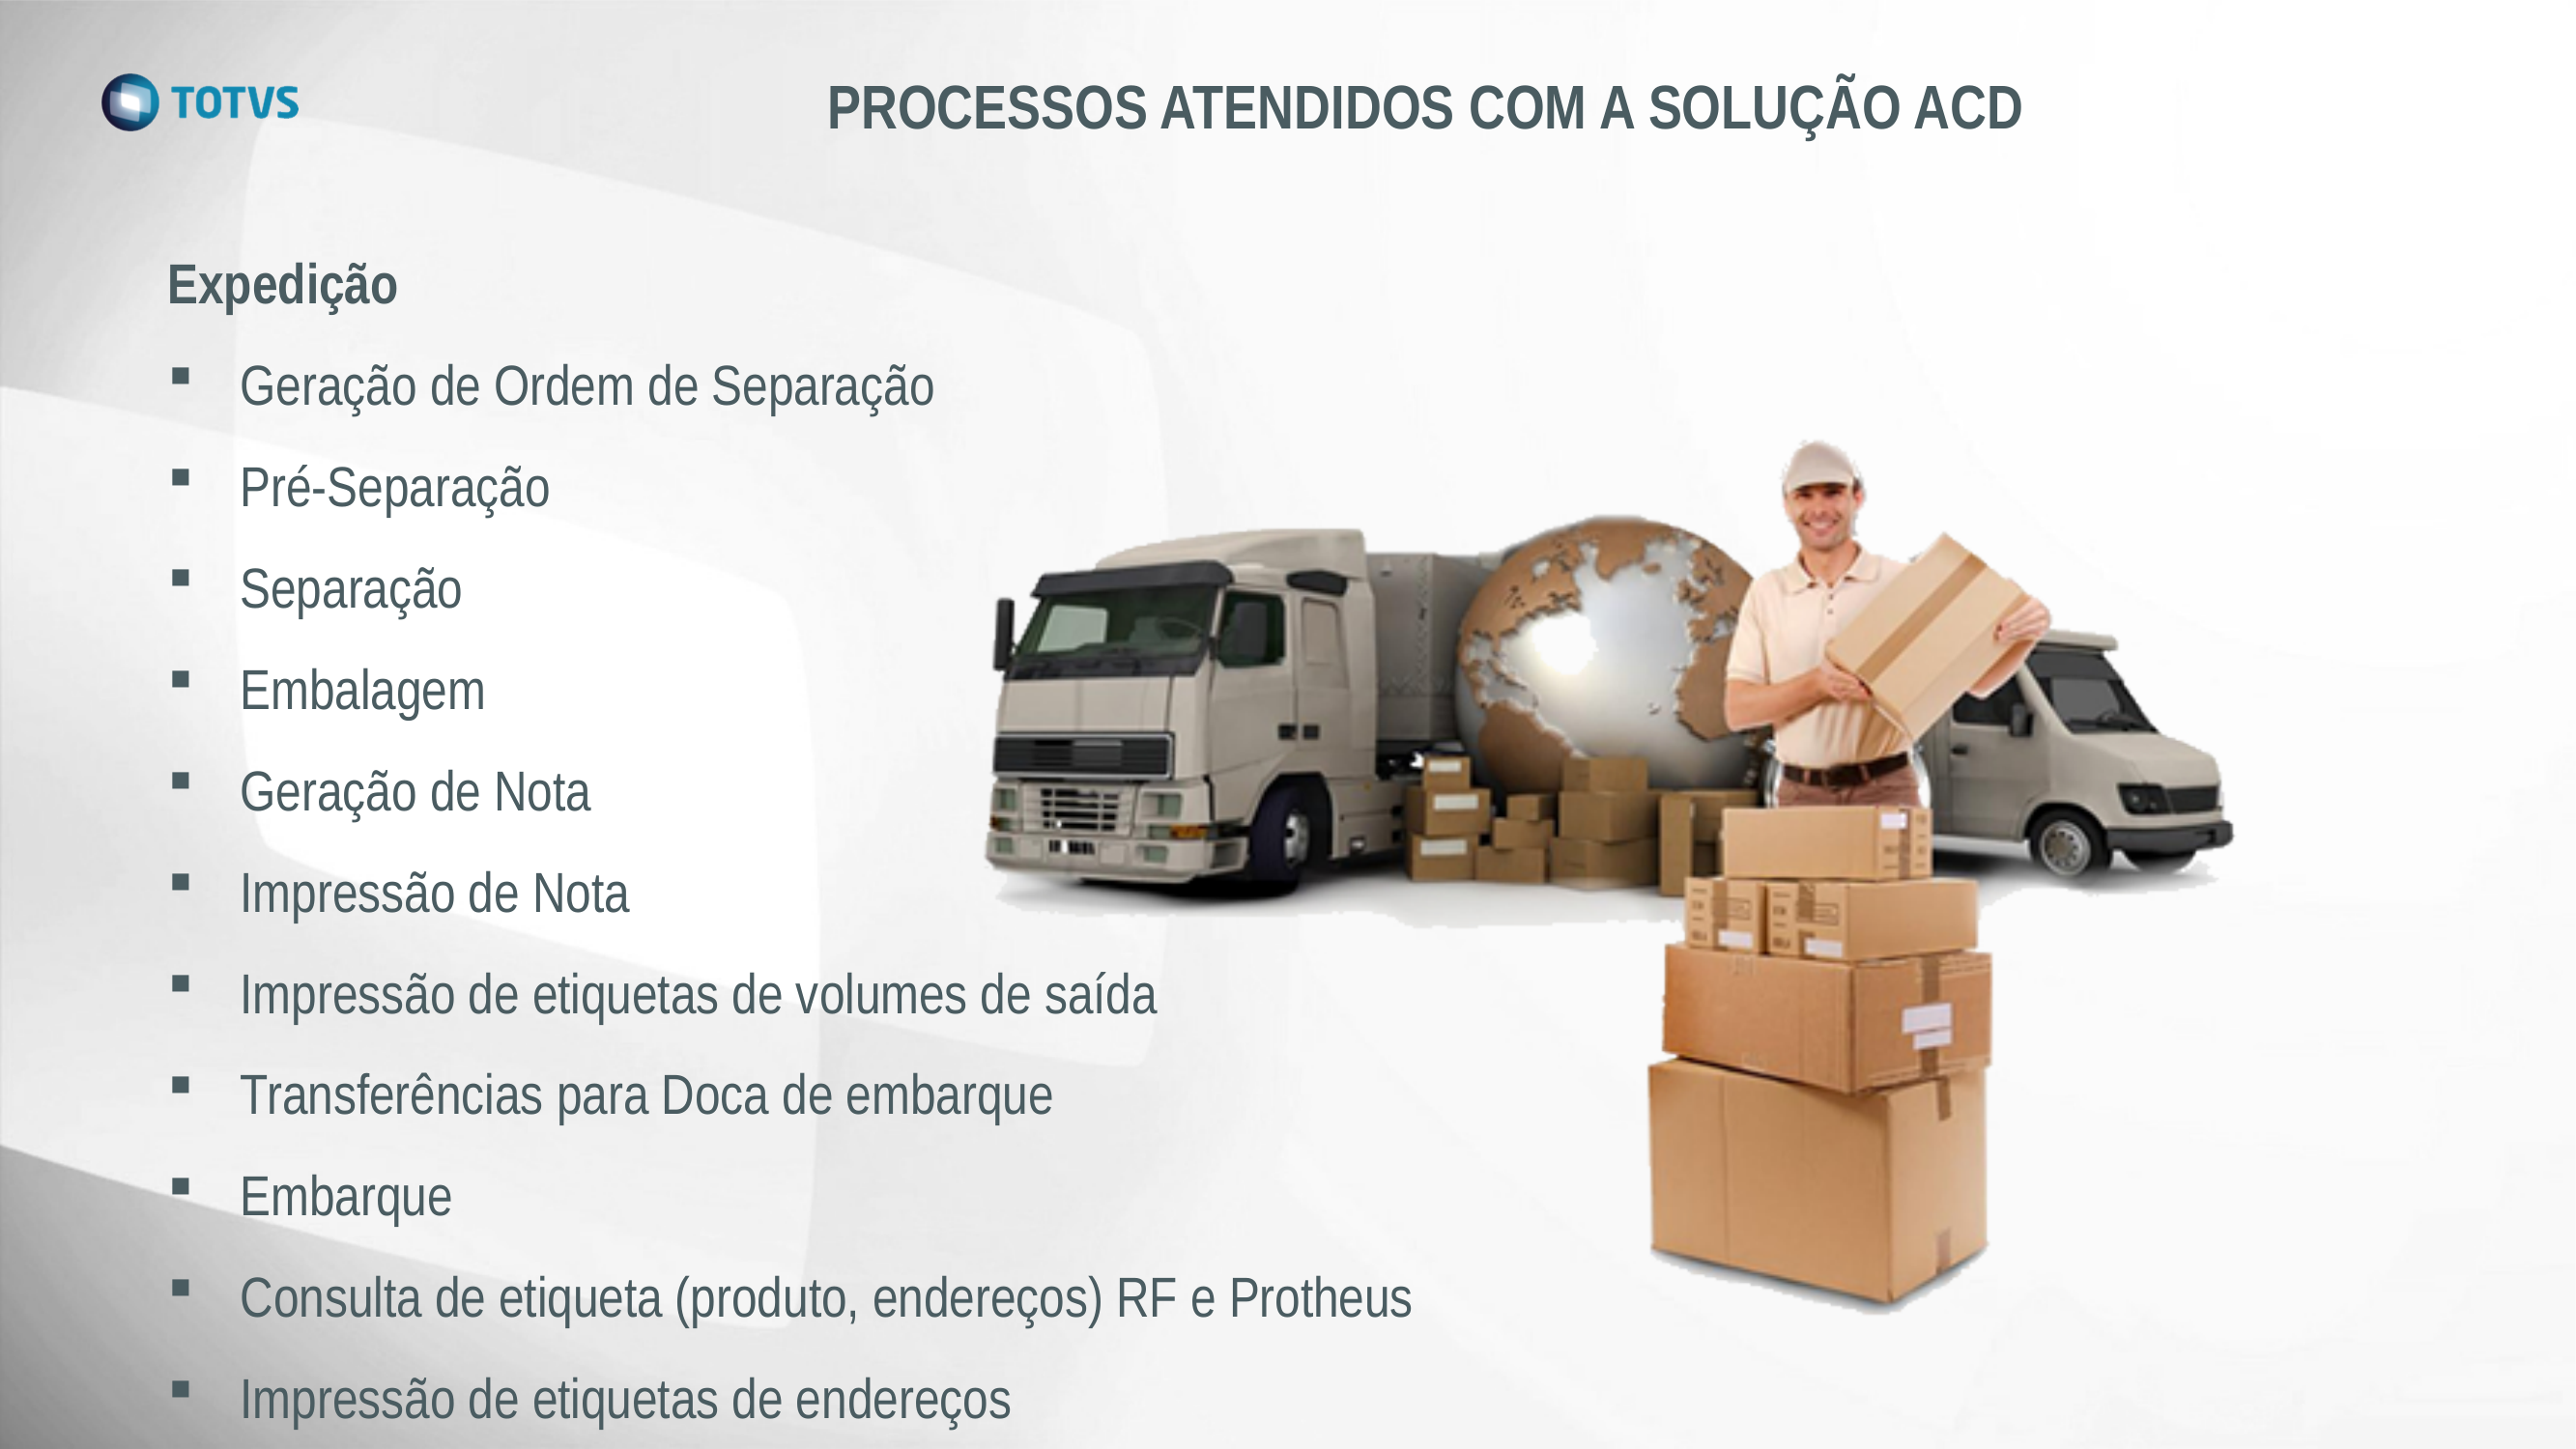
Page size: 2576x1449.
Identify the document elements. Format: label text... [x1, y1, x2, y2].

title PROCESSOS ATENDIDOS COM A SOLUÇÃO ACD [813, 60, 2480, 149]
picture [0, 0, 2576, 1449]
text_box Expedição Geração de Ordem de Separação Pré-Separação Separação Embalagem Geração de Nota Impressão de Nota Impressão de etiquetas de volumes de saída Transferências para Doca de embarque Embarque Consulta de etiqueta (produto, endereços) RF e Protheus Impressão de etiquetas de endereços [153, 206, 1444, 1437]
